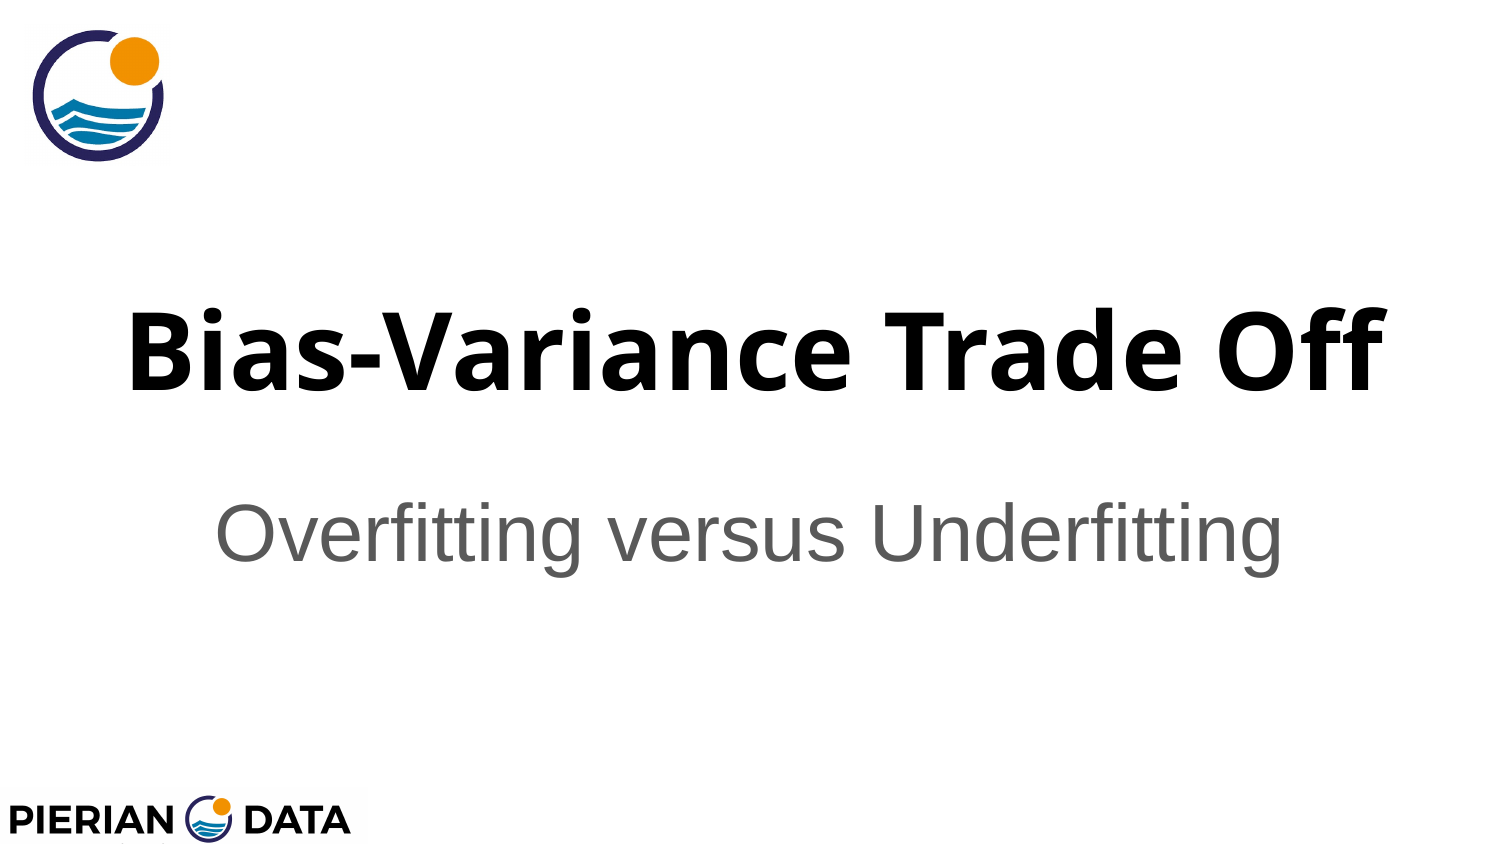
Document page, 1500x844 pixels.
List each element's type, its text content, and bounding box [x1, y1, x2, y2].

subtitle Overfitting versus Underfitting [51, 464, 1449, 595]
title Bias-Variance Trade Off [55, 196, 1453, 428]
picture [24, 24, 172, 167]
picture [0, 787, 368, 844]
